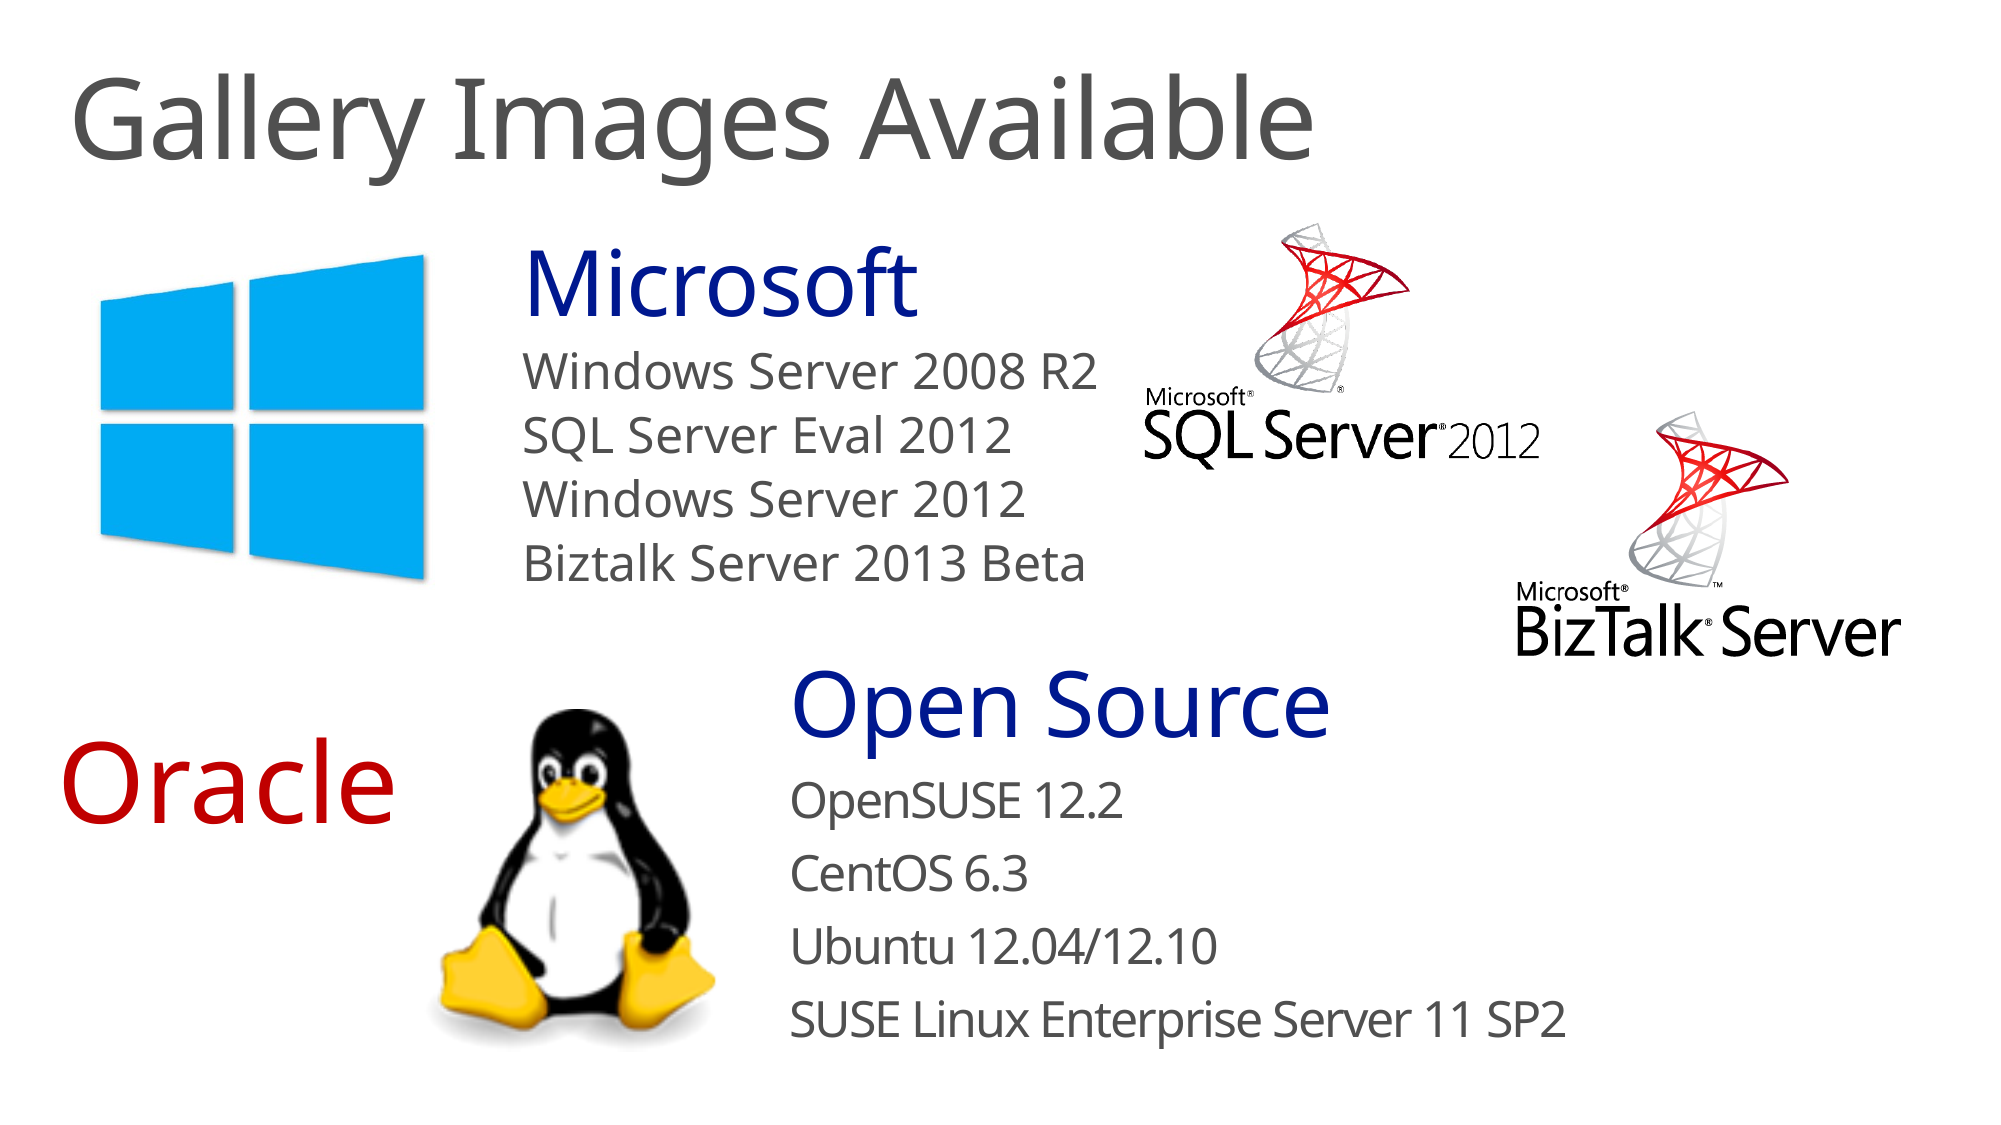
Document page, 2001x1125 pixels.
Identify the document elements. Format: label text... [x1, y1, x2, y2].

picture [1144, 221, 1980, 658]
picture [404, 709, 748, 1052]
list Microsoft Windows Server 2008 R2 SQL Server Eval 2012 Windows Server 2012 Biztalk Server 2013 Beta [498, 222, 1313, 619]
title Gallery Images Available [44, 47, 1957, 196]
text_box Open Source OpenSUSE 12.2 CentOS 6.3 Ubuntu 12.04/12.10 SUSE Linux Enterprise Server 11 SP2 [789, 658, 1788, 1049]
text_box Oracle [42, 703, 415, 854]
picture [89, 250, 437, 591]
